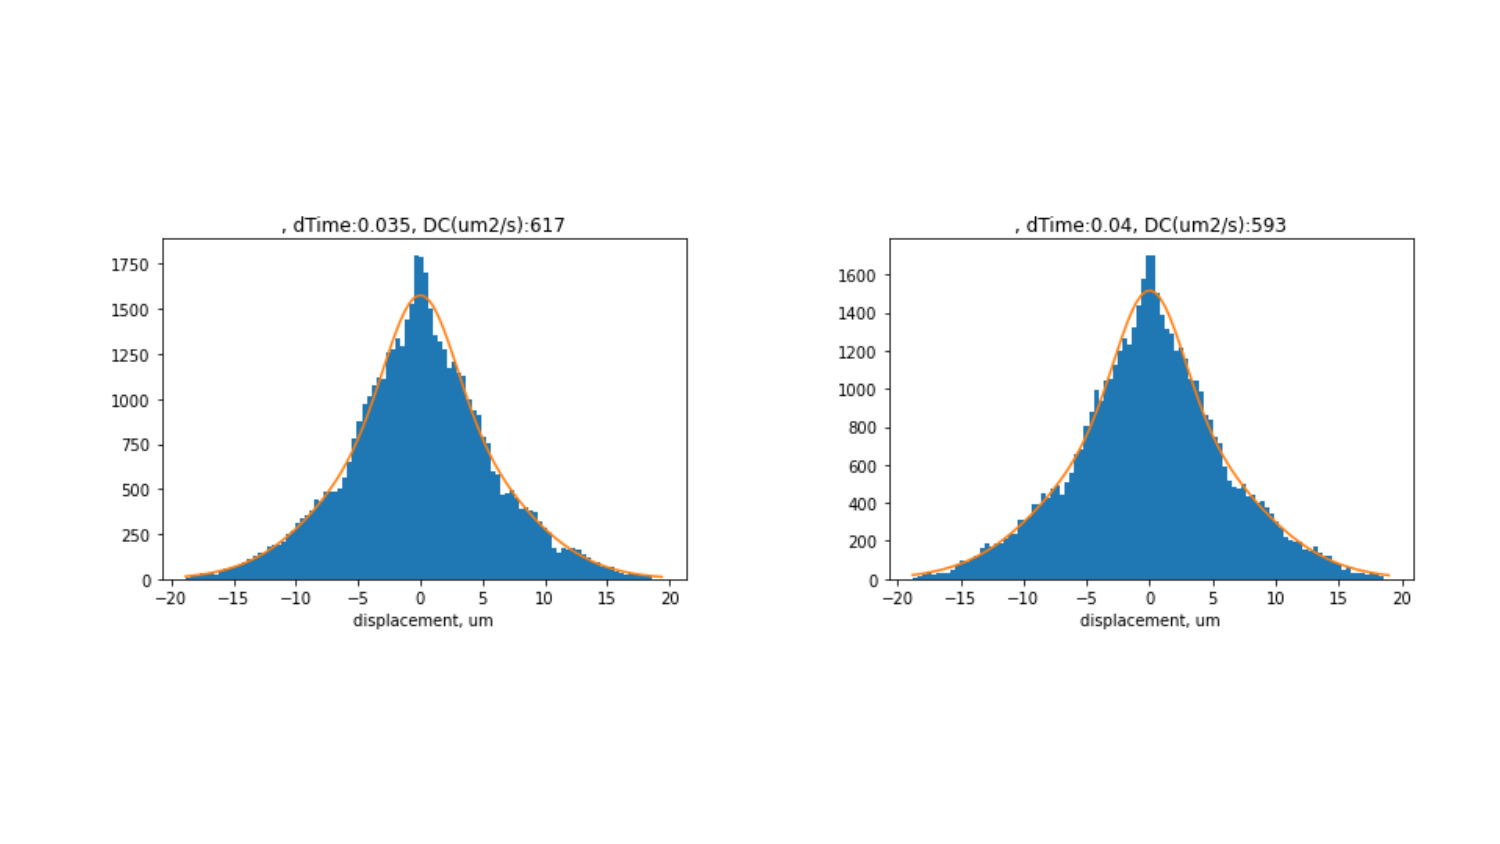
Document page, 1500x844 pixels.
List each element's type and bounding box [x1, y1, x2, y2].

picture [827, 204, 1424, 640]
picture [100, 204, 697, 640]
